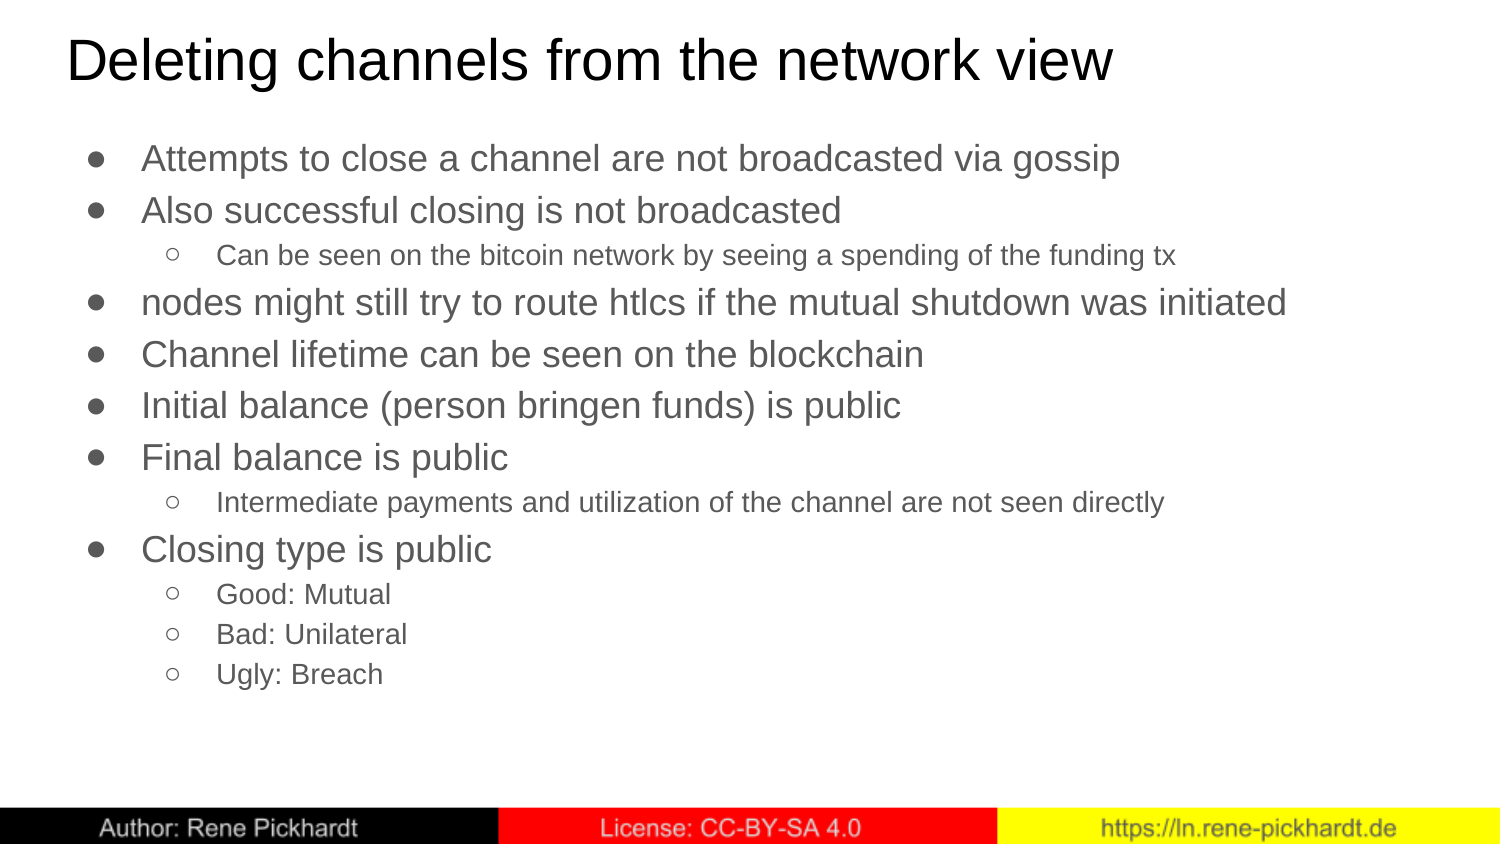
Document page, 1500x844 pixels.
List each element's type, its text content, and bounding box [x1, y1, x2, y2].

title Deleting channels from the network view [51, 7, 1449, 102]
picture [0, 0, 1500, 844]
list Attempts to close a channel are not broadcasted via gossip Also successful closing is not broadcasted Can be seen on the bitcoin network by seeing a spending of the funding tx nodes might still try to route htlcs if the mutual shutdown was initiated Channel lifetime can be seen on the blockchain Initial balance (person bringen funds) is public Final balance is public Intermediate payments and utilization of the channel are not seen directly Closing type is public Good: Mutual Bad: Unilateral Ugly: Breach [51, 112, 1449, 674]
